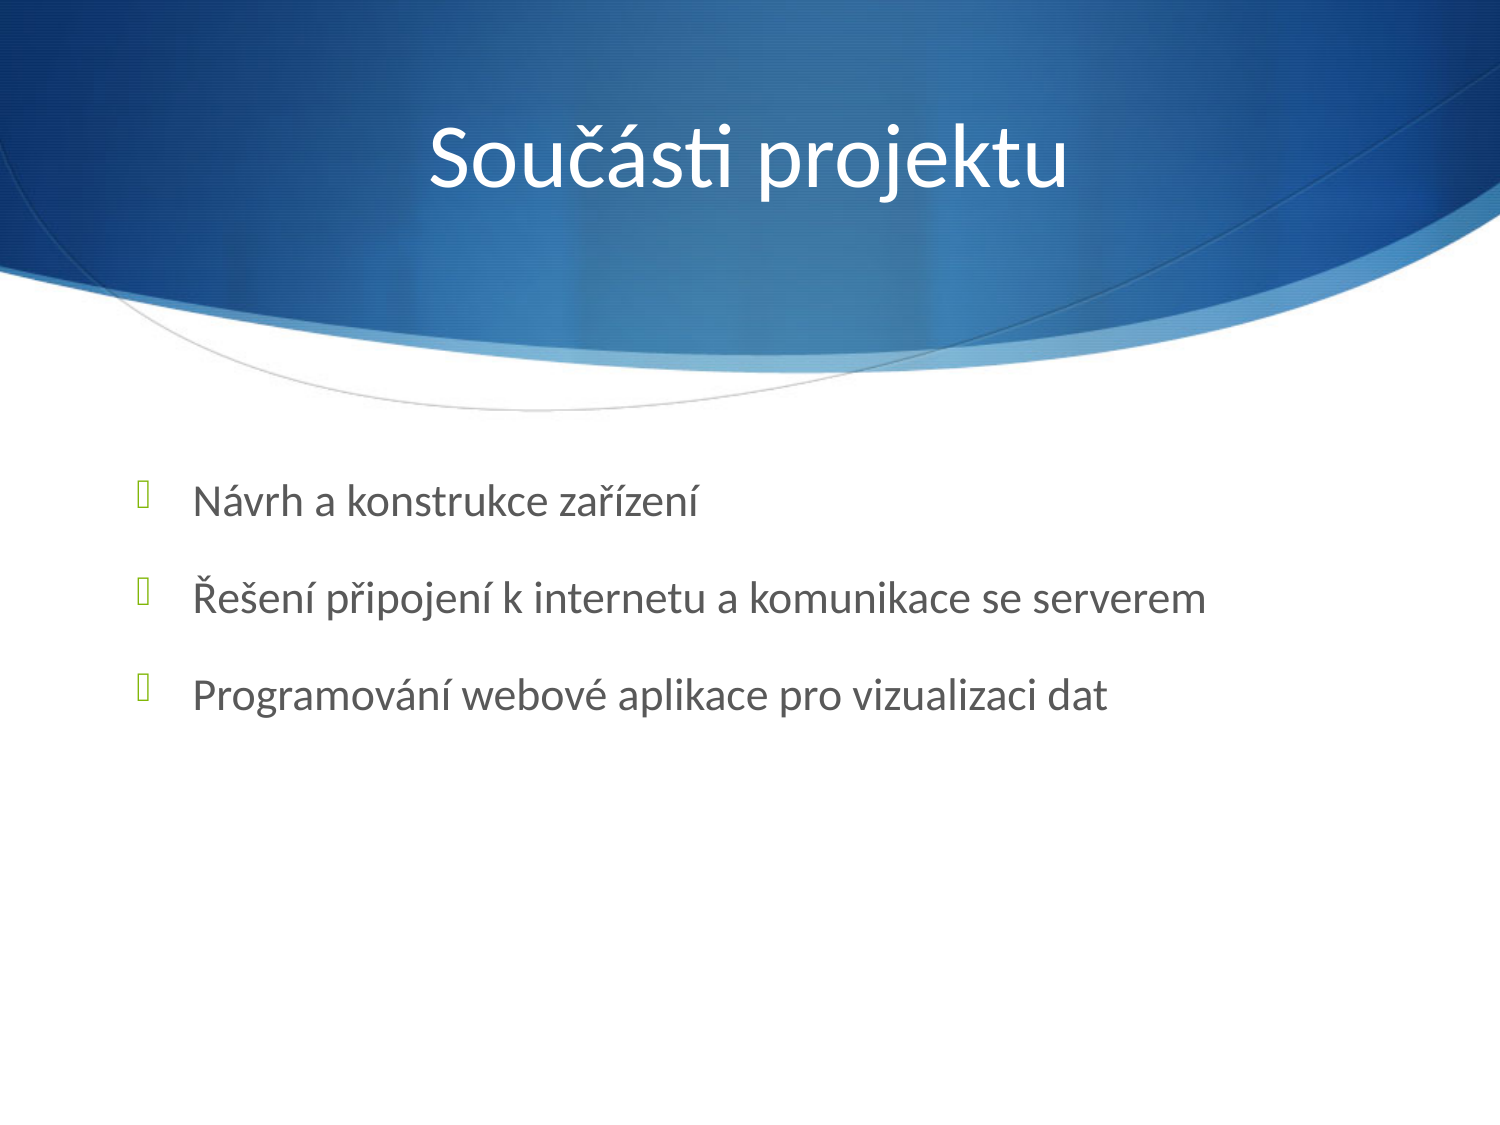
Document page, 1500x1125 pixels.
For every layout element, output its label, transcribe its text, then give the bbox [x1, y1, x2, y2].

title Součásti projektu [75, 56, 1425, 245]
list Návrh a konstrukce zařízení Řešení připojení k internetu a komunikace se serverem Programování webové aplikace pro vizualizaci dat [121, 463, 1379, 1030]
picture [0, 0, 1500, 1125]
